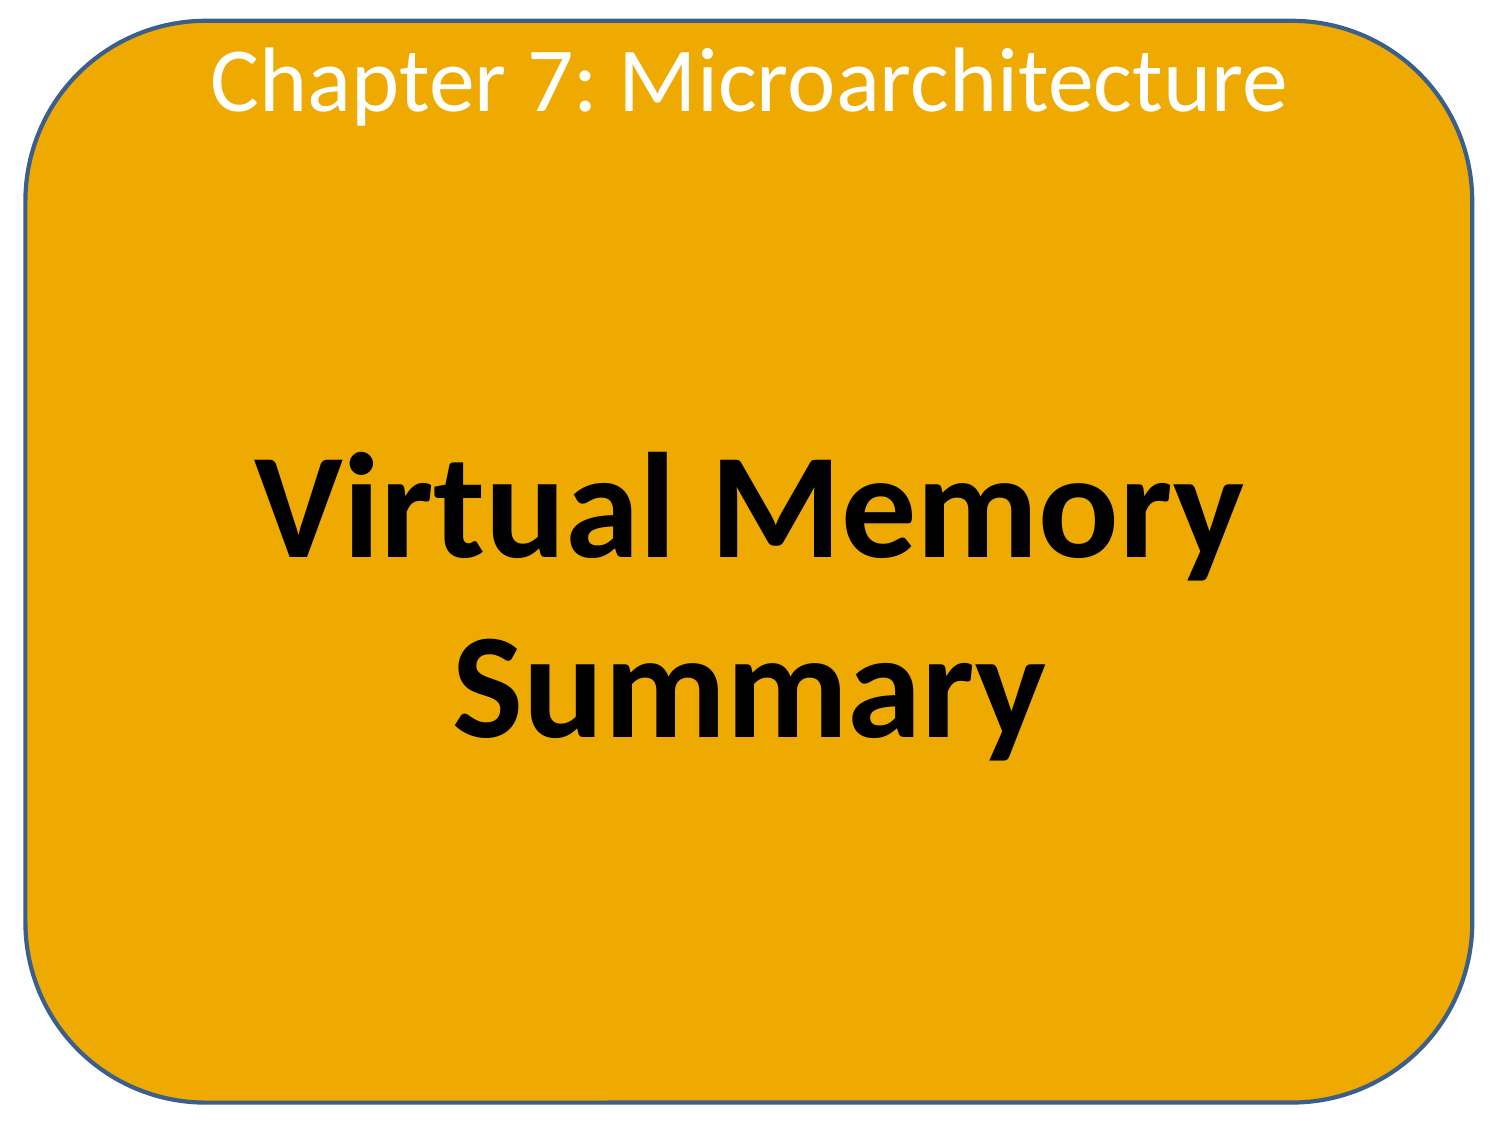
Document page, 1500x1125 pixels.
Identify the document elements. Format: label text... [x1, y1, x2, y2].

text_box Virtual Memory Summary [0, 399, 1500, 663]
text_box Chapter 7: Microarchitecture [0, 12, 1500, 138]
